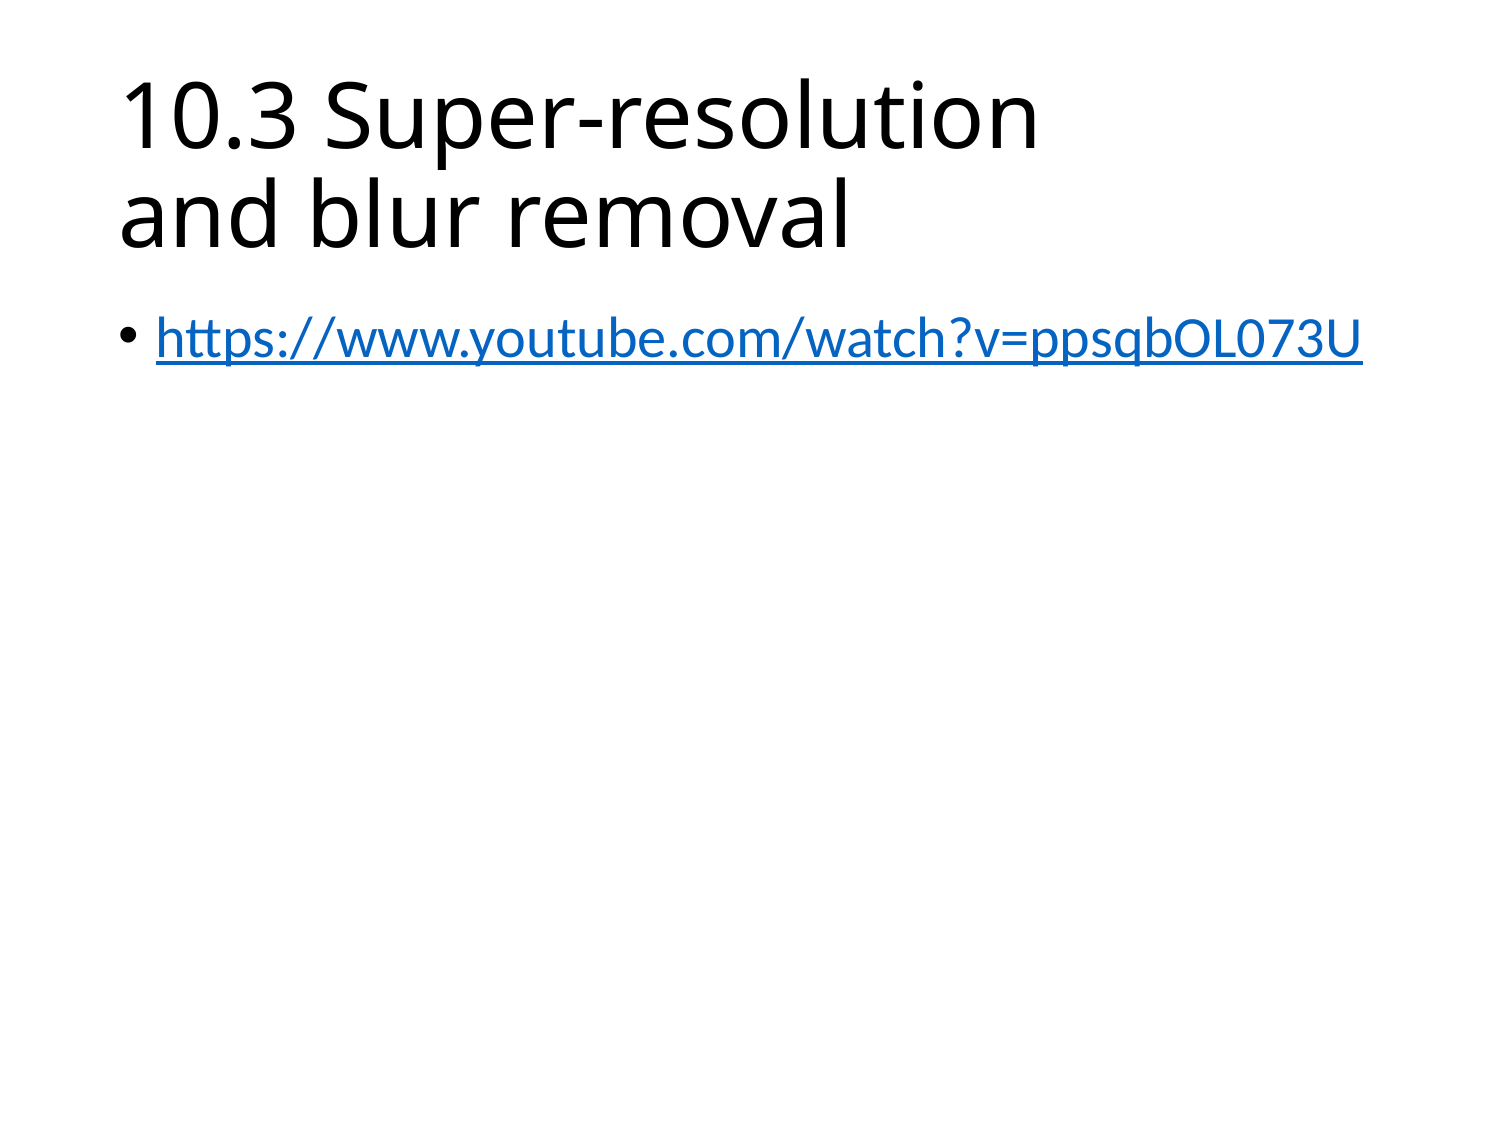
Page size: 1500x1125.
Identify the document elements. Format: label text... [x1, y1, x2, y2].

list https://www.youtube.com/watch?v=ppsqbOL073U [103, 299, 1397, 1014]
title 10.3 Super-resolution and blur removal [103, 59, 1477, 278]
